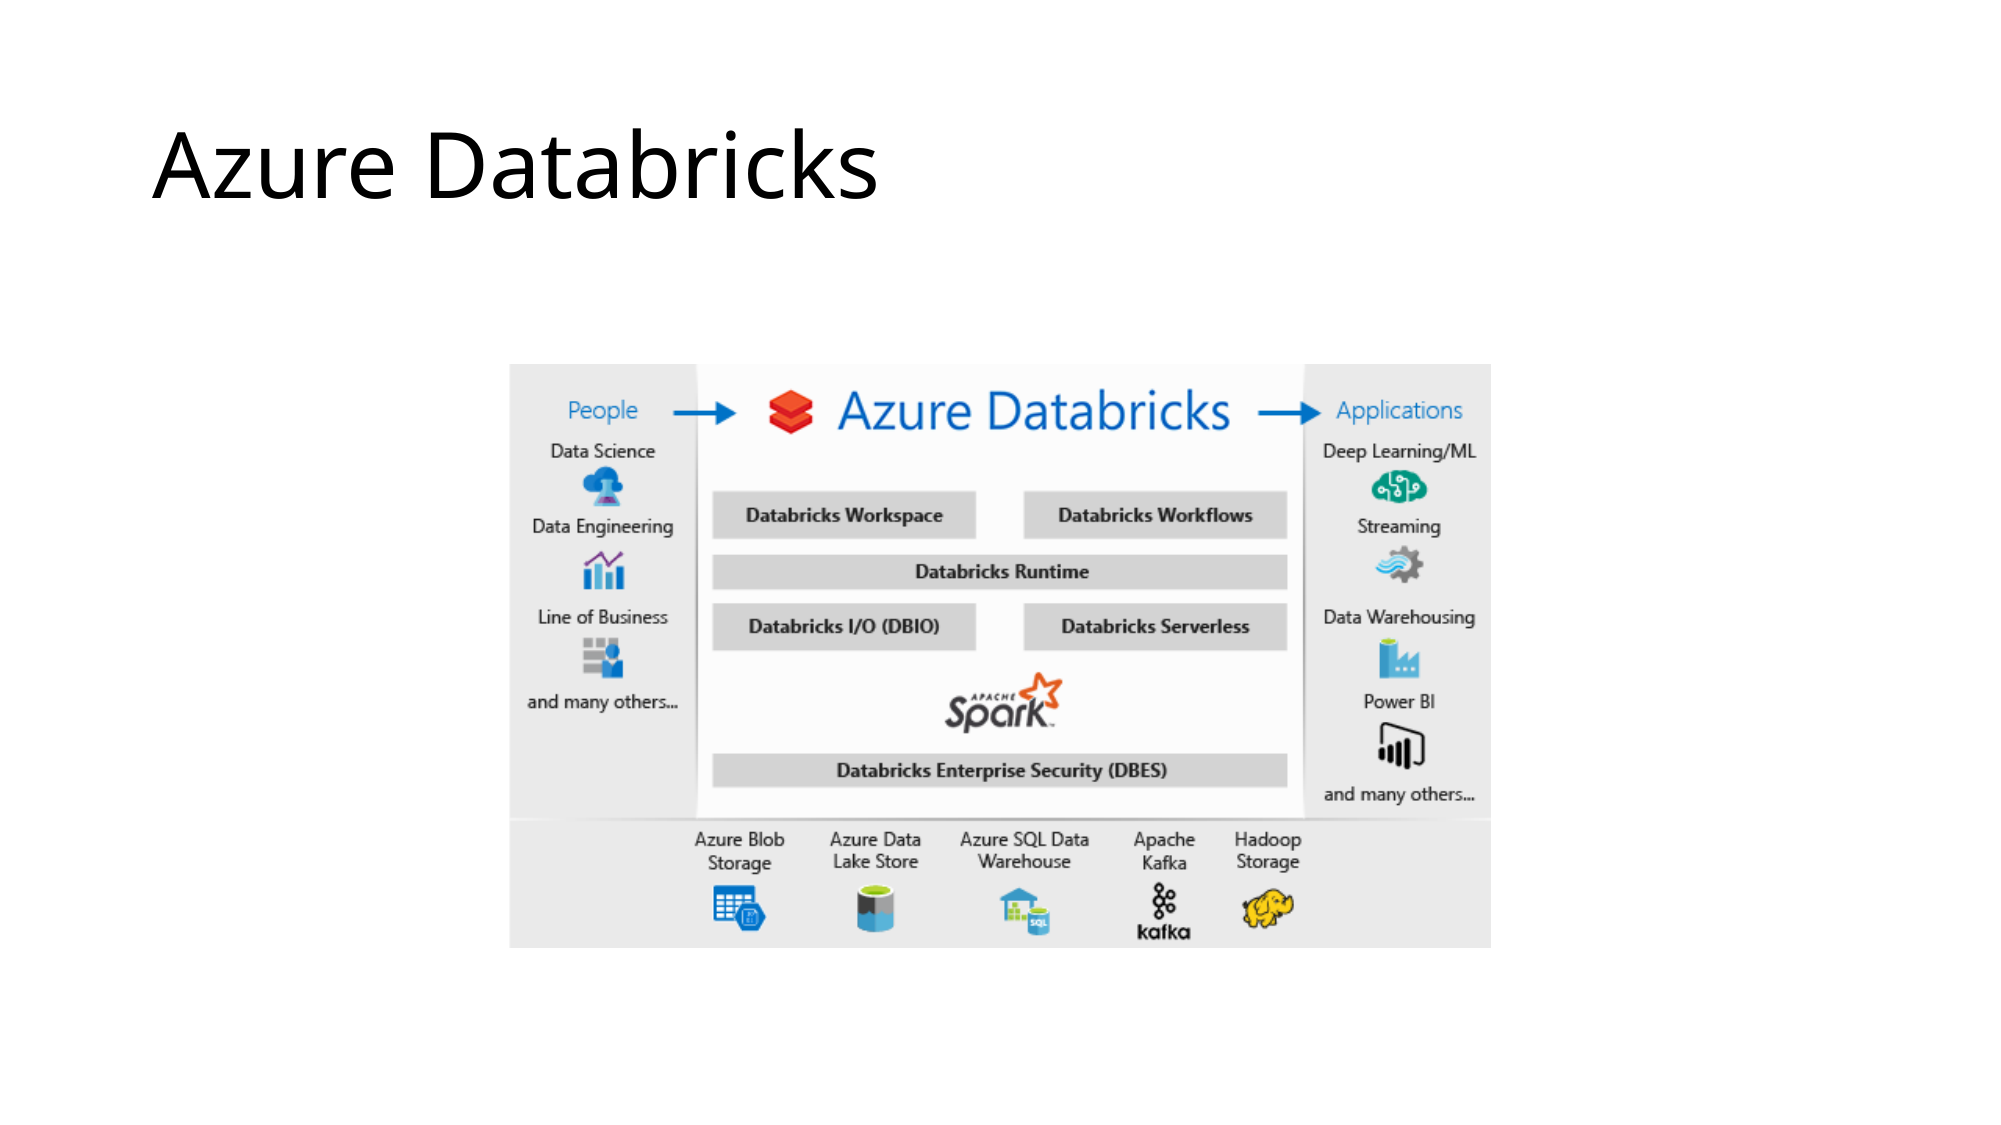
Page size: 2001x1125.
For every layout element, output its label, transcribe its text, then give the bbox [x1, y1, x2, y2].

title Azure Databricks [137, 59, 1863, 278]
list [509, 364, 1491, 948]
